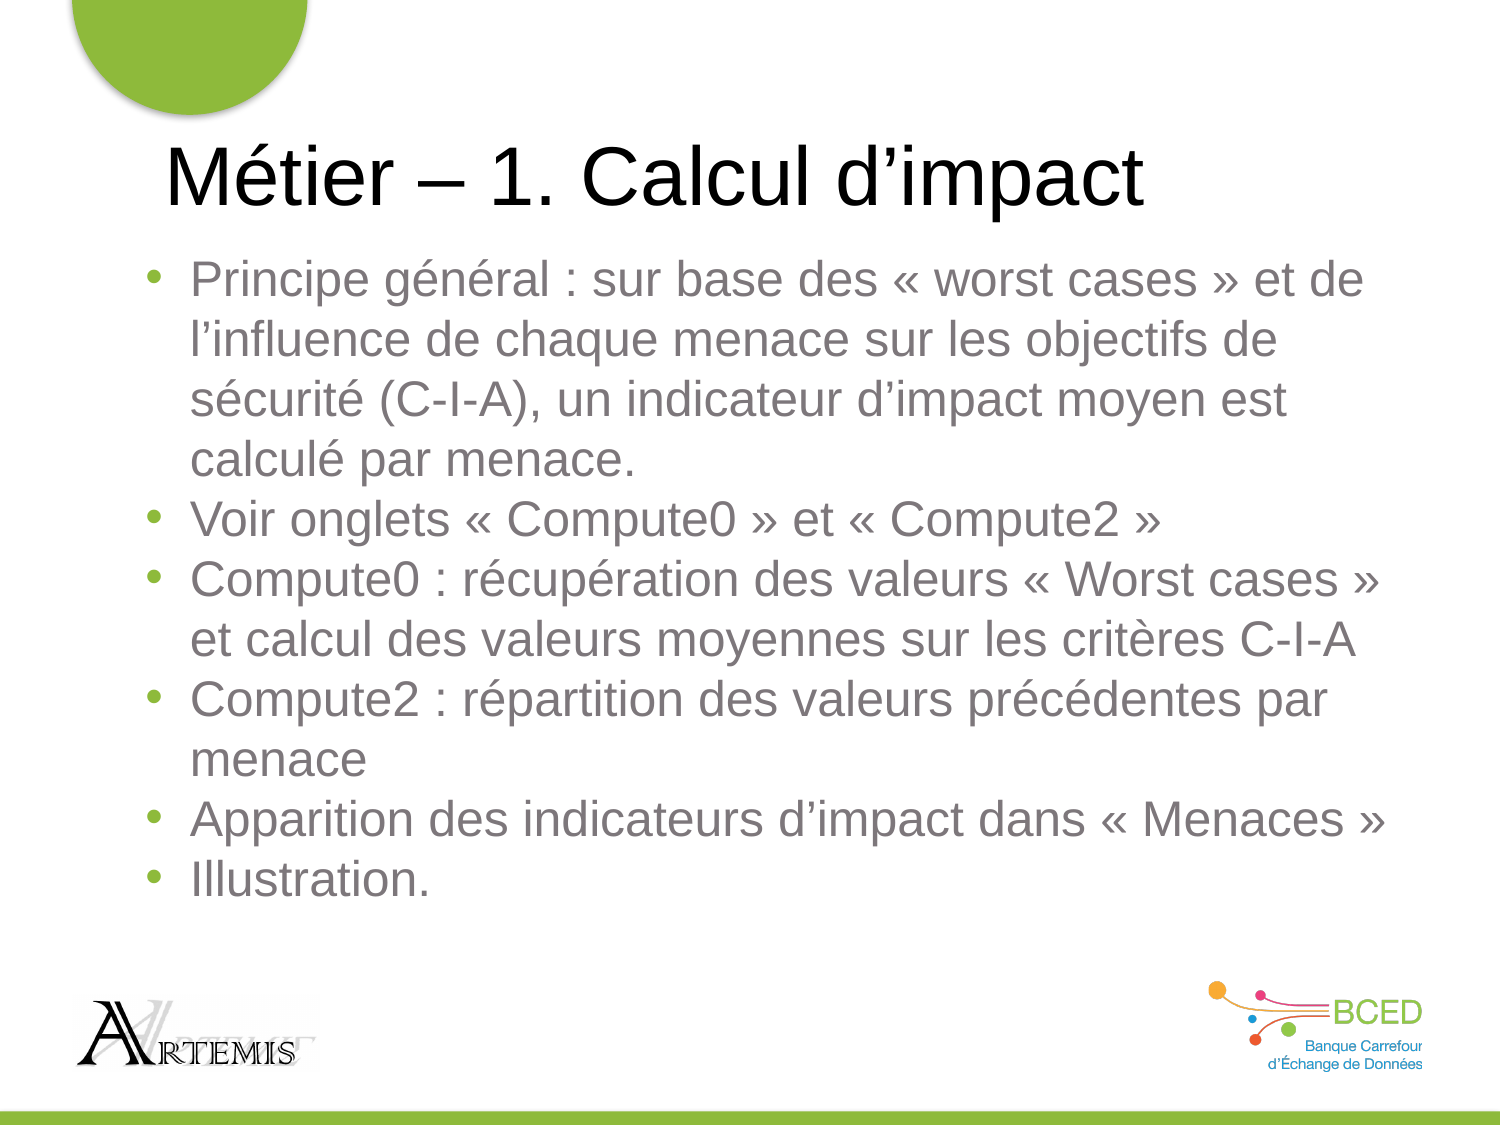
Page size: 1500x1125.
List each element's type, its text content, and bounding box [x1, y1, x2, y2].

title Métier – 1. Calcul d’impact [164, 63, 1425, 222]
picture [72, 994, 320, 1072]
list Principe général : sur base des « worst cases » et de l’influence de chaque menace sur les objectifs de sécurité (C-I-A), un indicateur d’impact moyen est calculé par menace. Voir onglets « Compute0 » et « Compute2 » Compute0 : récupération des valeurs « Worst cases » et calcul des valeurs moyennes sur les critères C-I-A Compute2 : répartition des valeurs précédentes par menace Apparition des indicateurs d’impact dans « Menaces » Illustration. [145, 246, 1407, 952]
